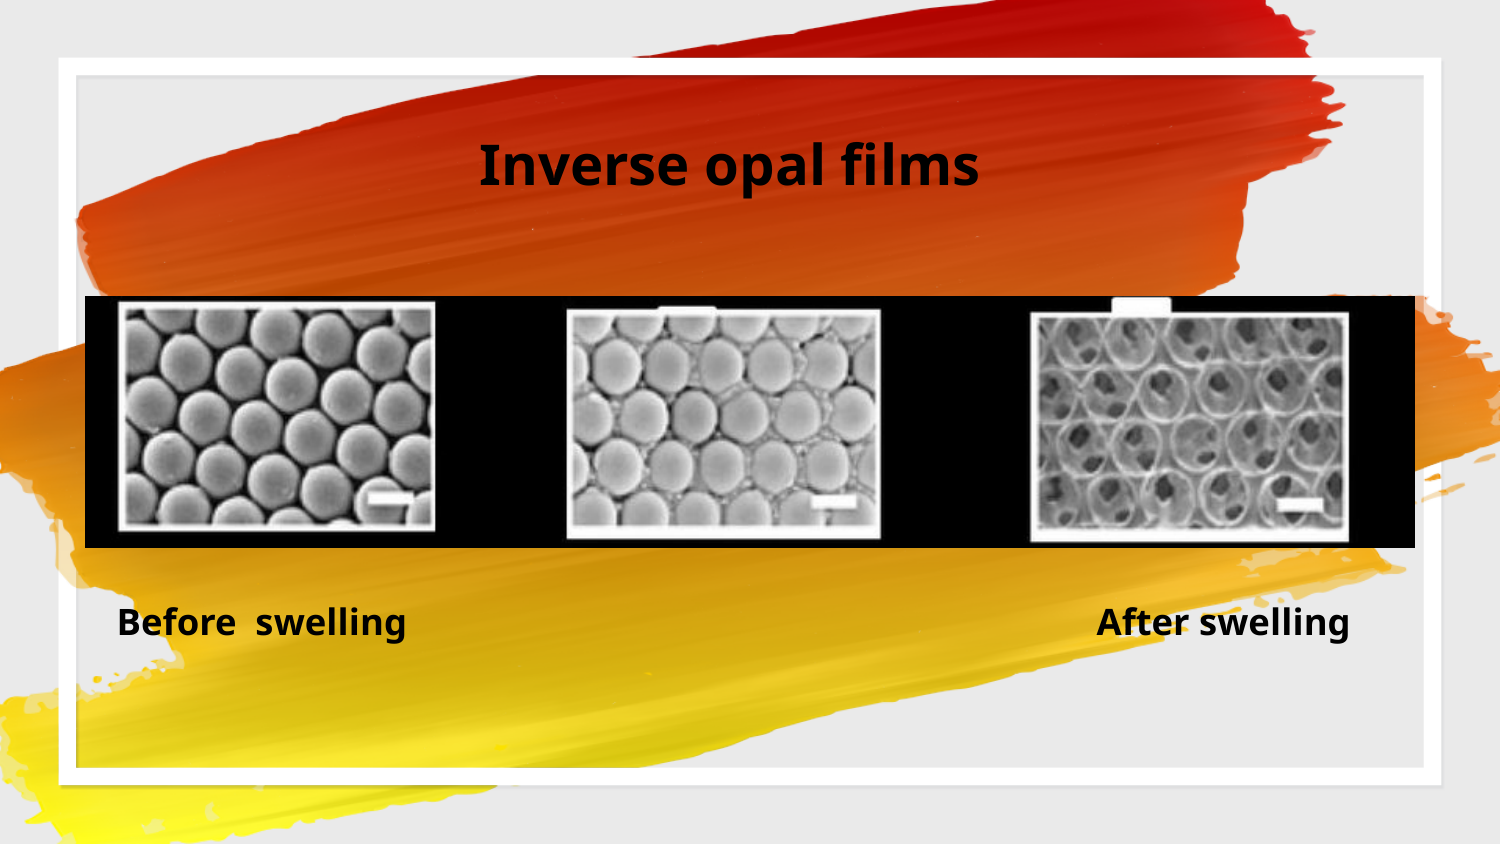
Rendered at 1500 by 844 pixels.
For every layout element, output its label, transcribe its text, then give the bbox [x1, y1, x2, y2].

text_box After swelling [1081, 583, 1391, 658]
text_box Inverse opal films [272, 113, 1188, 212]
text_box Before swelling [101, 583, 474, 658]
picture [0, 0, 1500, 844]
